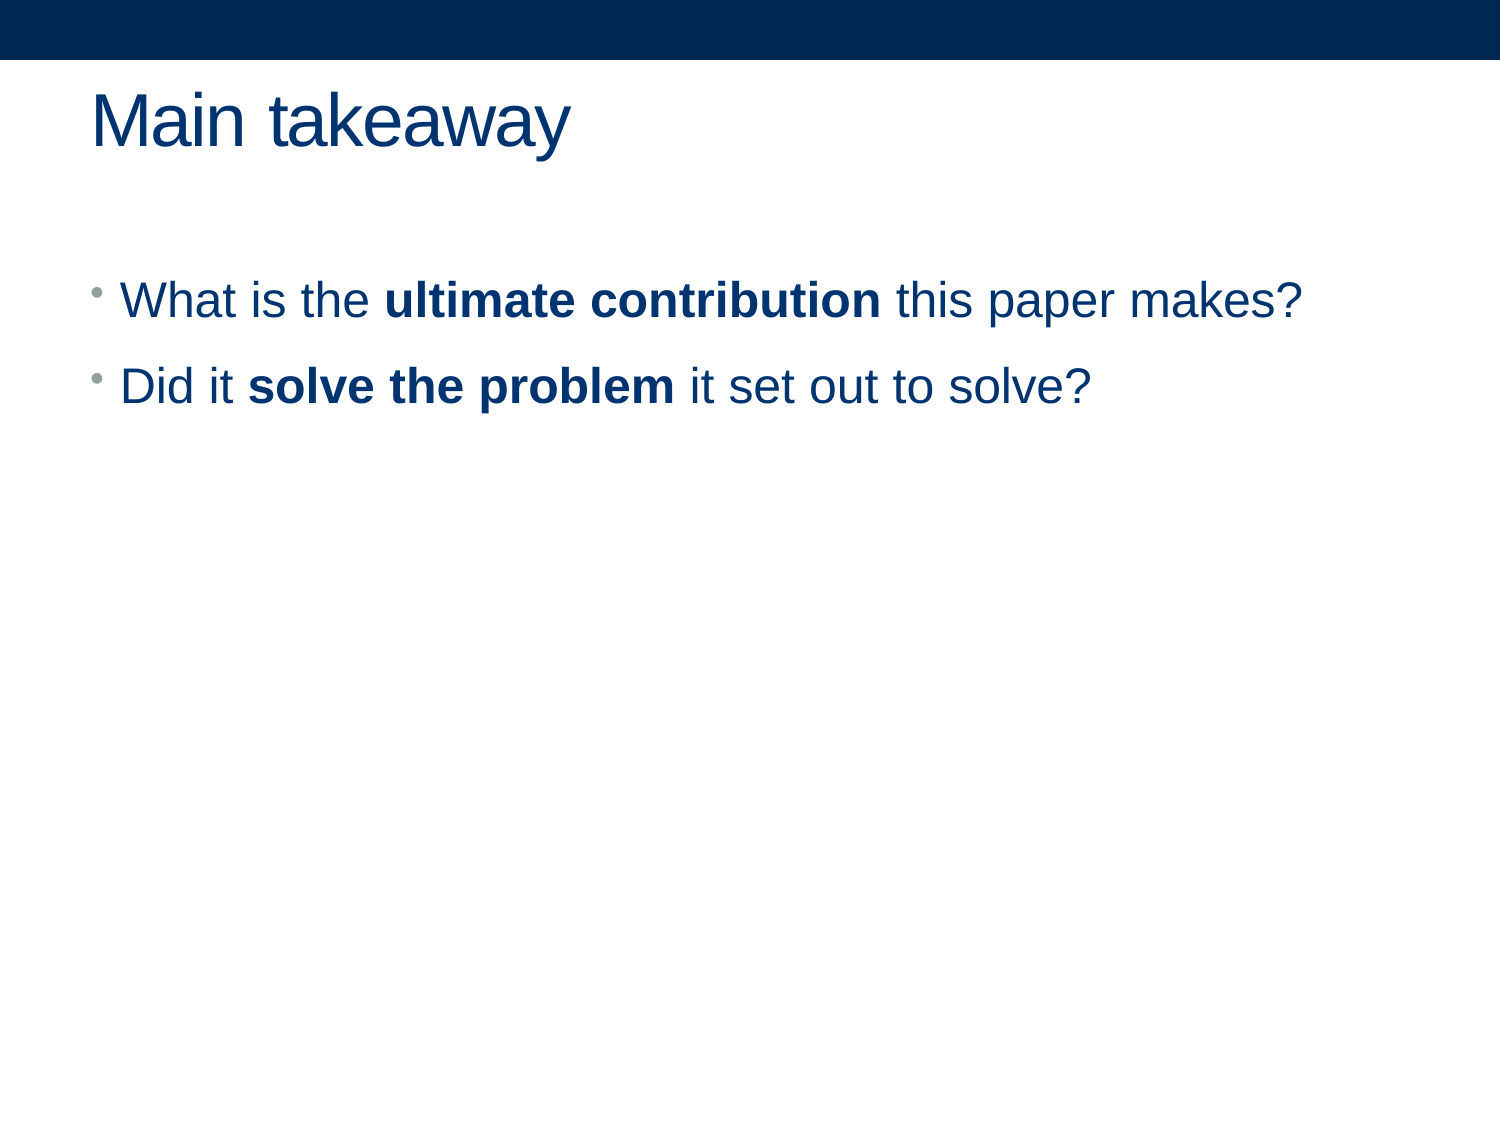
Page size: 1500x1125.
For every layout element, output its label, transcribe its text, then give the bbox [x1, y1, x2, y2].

text_box What is the ultimate contribution this paper makes? Did it solve the problem it set out to solve? [87, 240, 1306, 414]
title Main takeaway [87, 69, 1400, 260]
